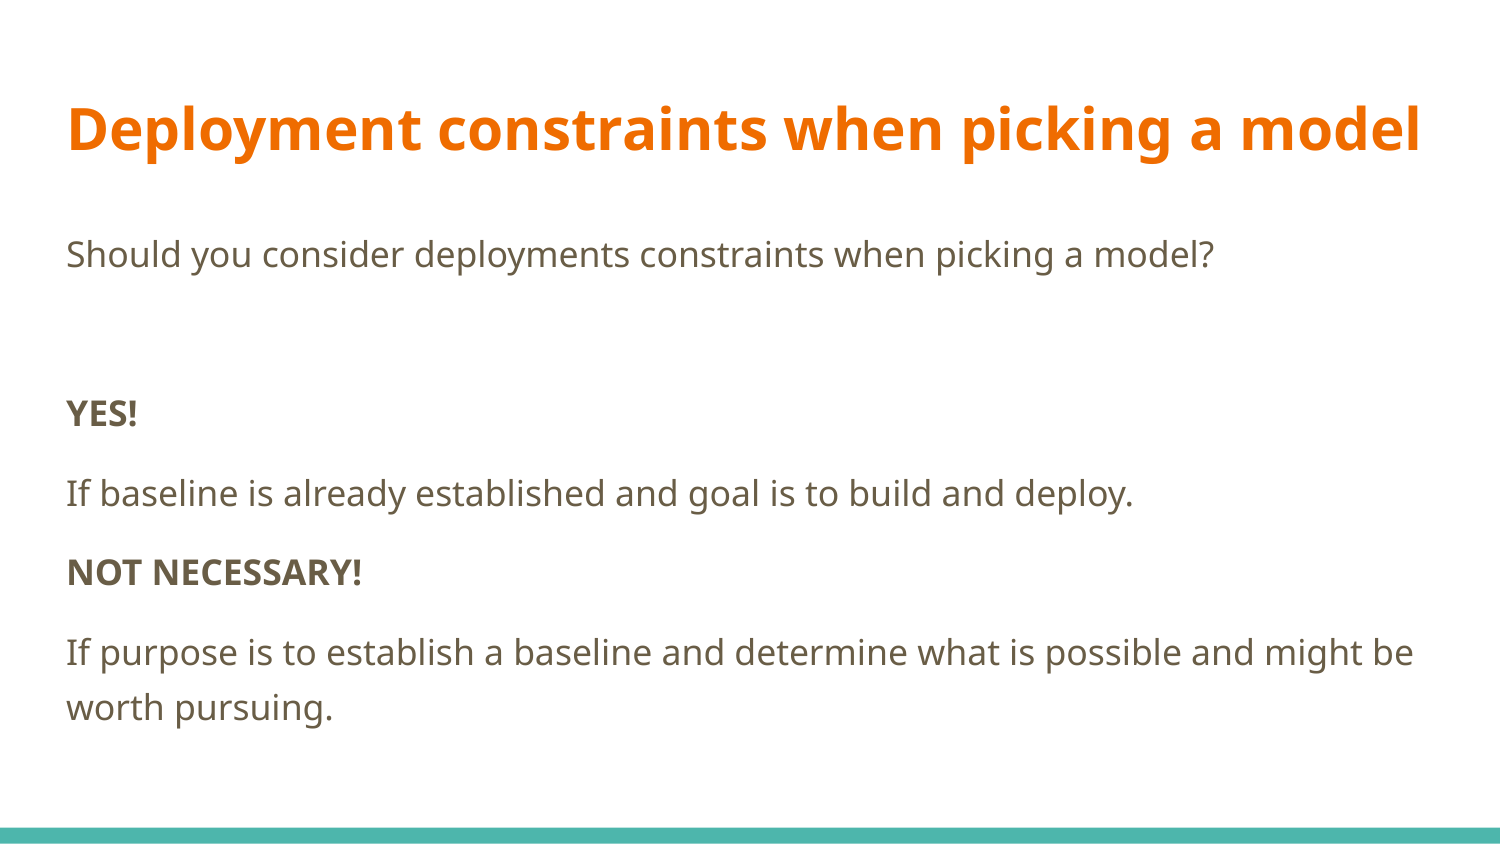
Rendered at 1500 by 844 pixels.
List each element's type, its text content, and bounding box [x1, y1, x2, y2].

list Should you consider deployments constraints when picking a model? YES! If baseline is already established and goal is to build and deploy. NOT NECESSARY! If purpose is to establish a baseline and determine what is possible and might be worth pursuing. [51, 207, 1449, 750]
title Deployment constraints when picking a model [51, 72, 1449, 189]
